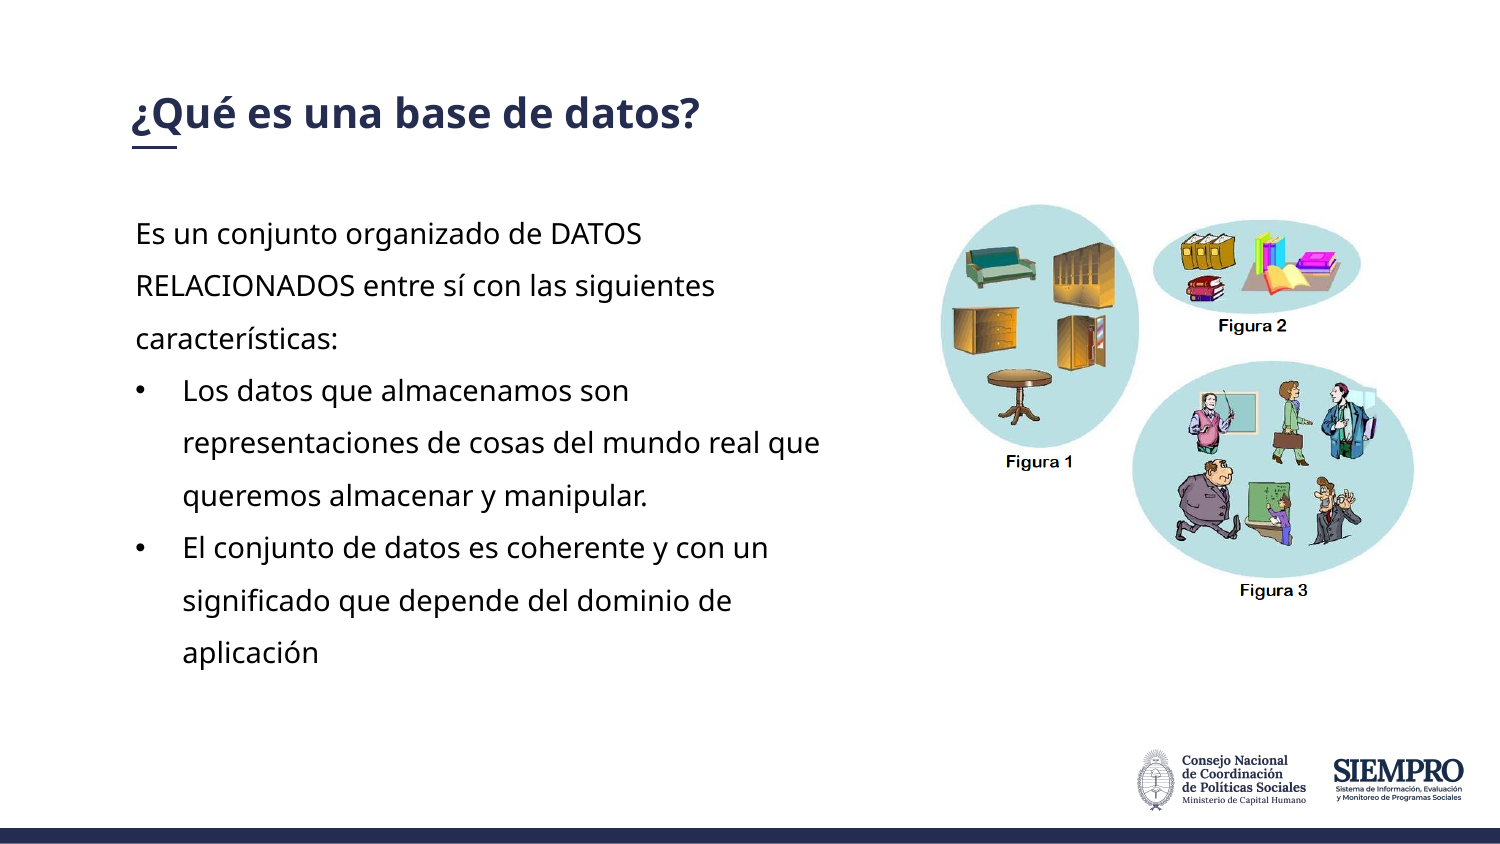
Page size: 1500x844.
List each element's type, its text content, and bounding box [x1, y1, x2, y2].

text_box [0, 828, 1095, 844]
text_box Es un conjunto organizado de DATOS RELACIONADOS entre sí con las siguientes características: Los datos que almacenamos son representaciones de cosas del mundo real que queremos almacenar y manipular. El conjunto de datos es coherente y con un significado que depende del dominio de aplicación [120, 190, 874, 784]
text_box ¿Qué es una base de datos? [120, 80, 733, 146]
picture [1100, 712, 1500, 844]
picture [940, 204, 1421, 605]
